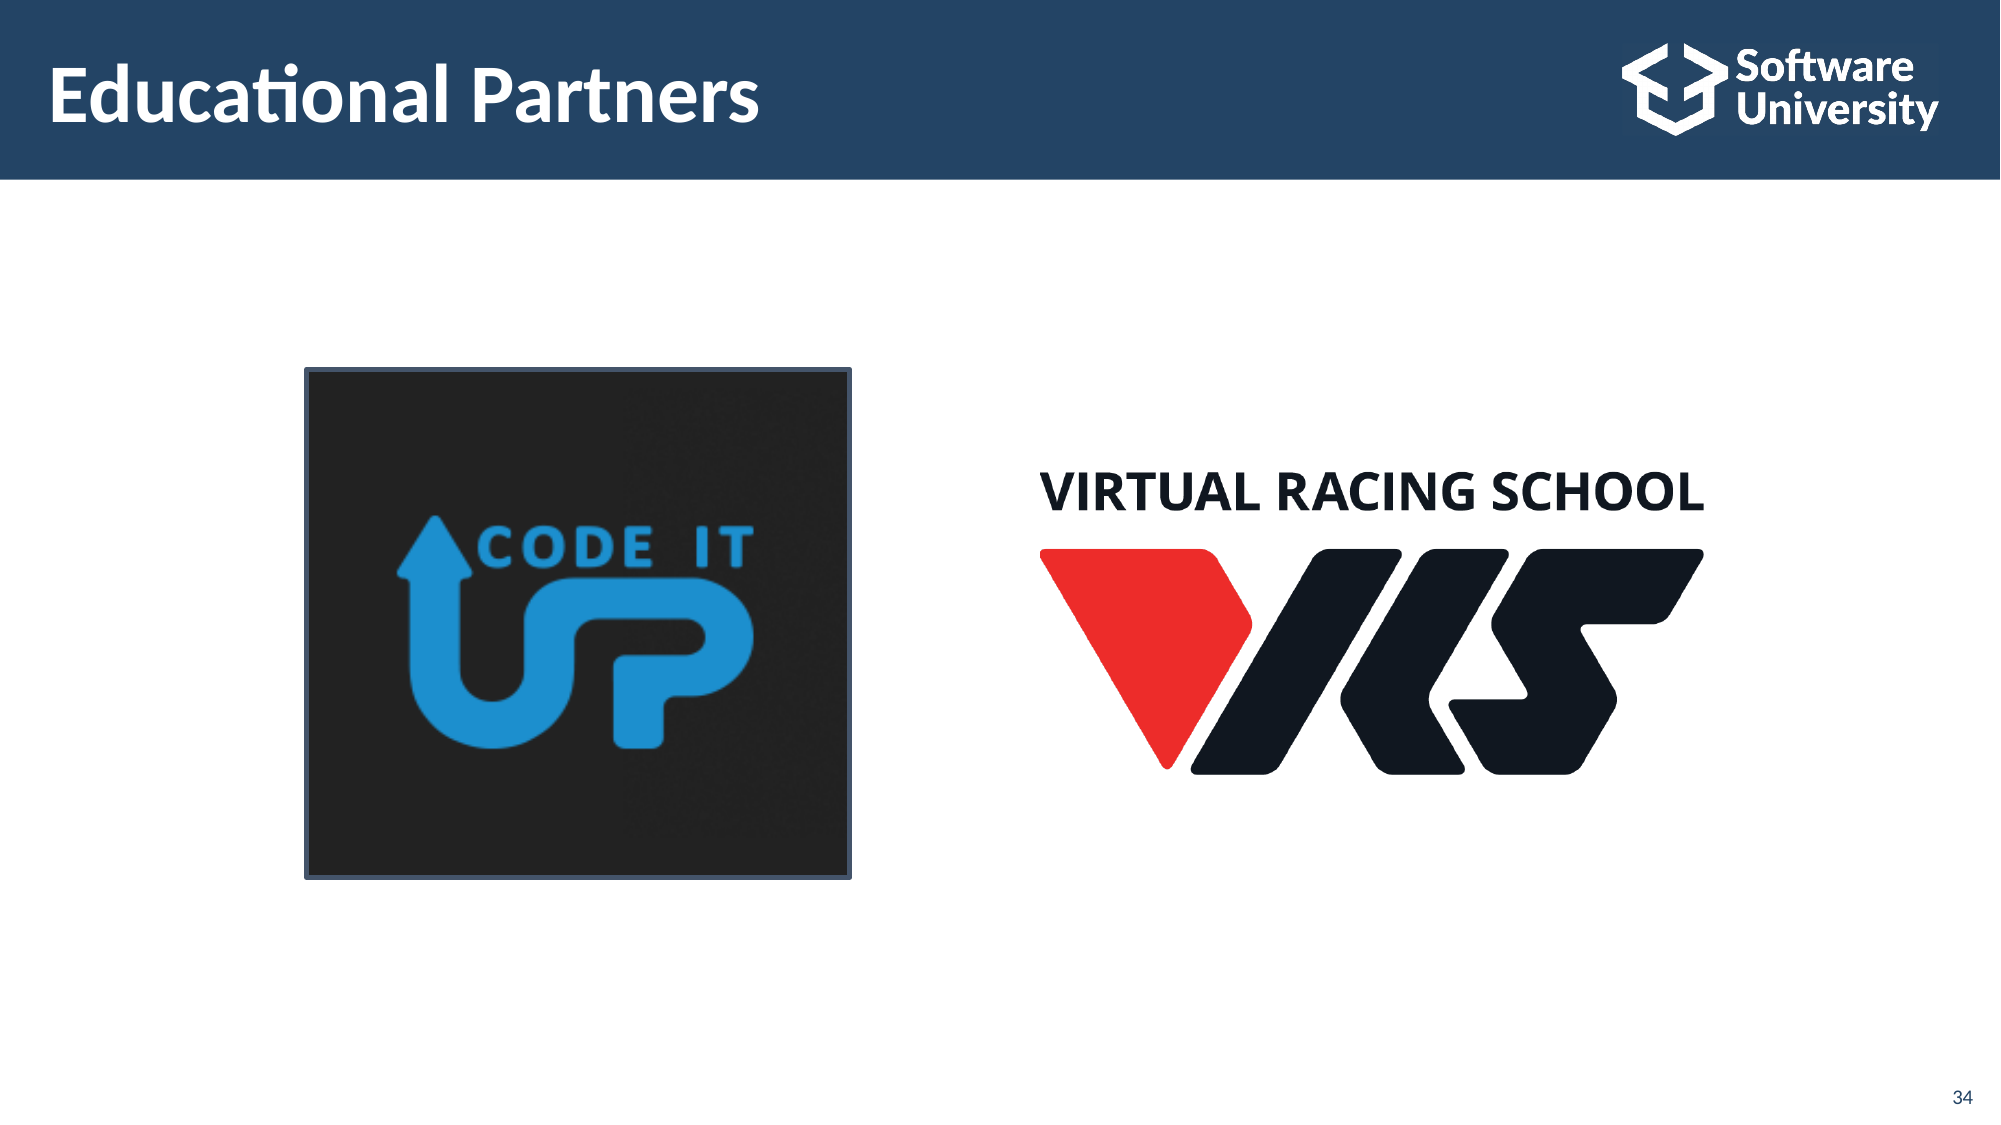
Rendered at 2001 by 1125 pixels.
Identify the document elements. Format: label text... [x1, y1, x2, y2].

picture [1040, 295, 1704, 951]
slide_number 34 [1927, 1067, 1989, 1117]
title Educational Partners [31, 16, 1591, 162]
picture [1622, 43, 1939, 136]
picture [308, 371, 848, 876]
